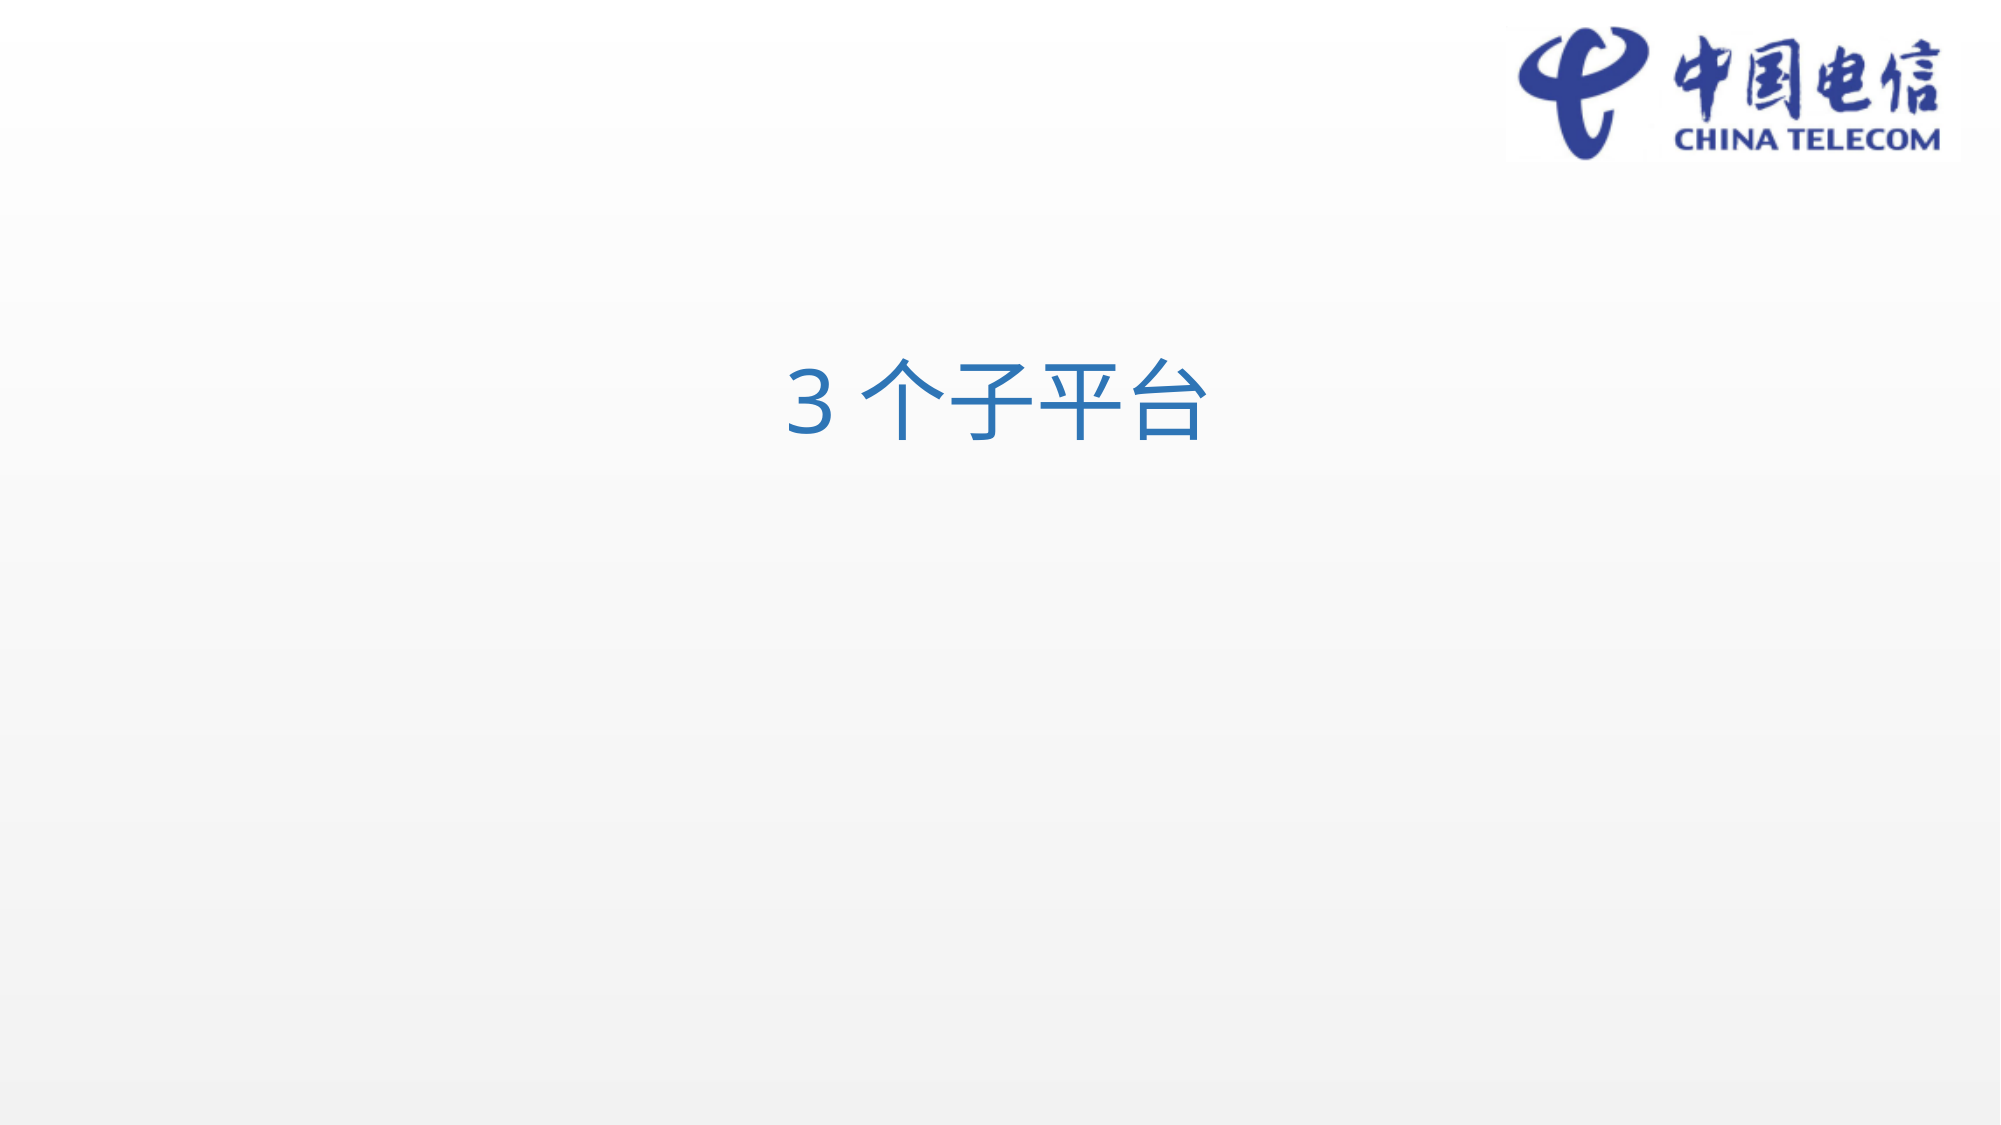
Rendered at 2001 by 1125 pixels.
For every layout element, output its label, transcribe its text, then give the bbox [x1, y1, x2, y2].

picture [1506, 26, 1961, 162]
title 3个子平台 [150, 349, 1850, 591]
